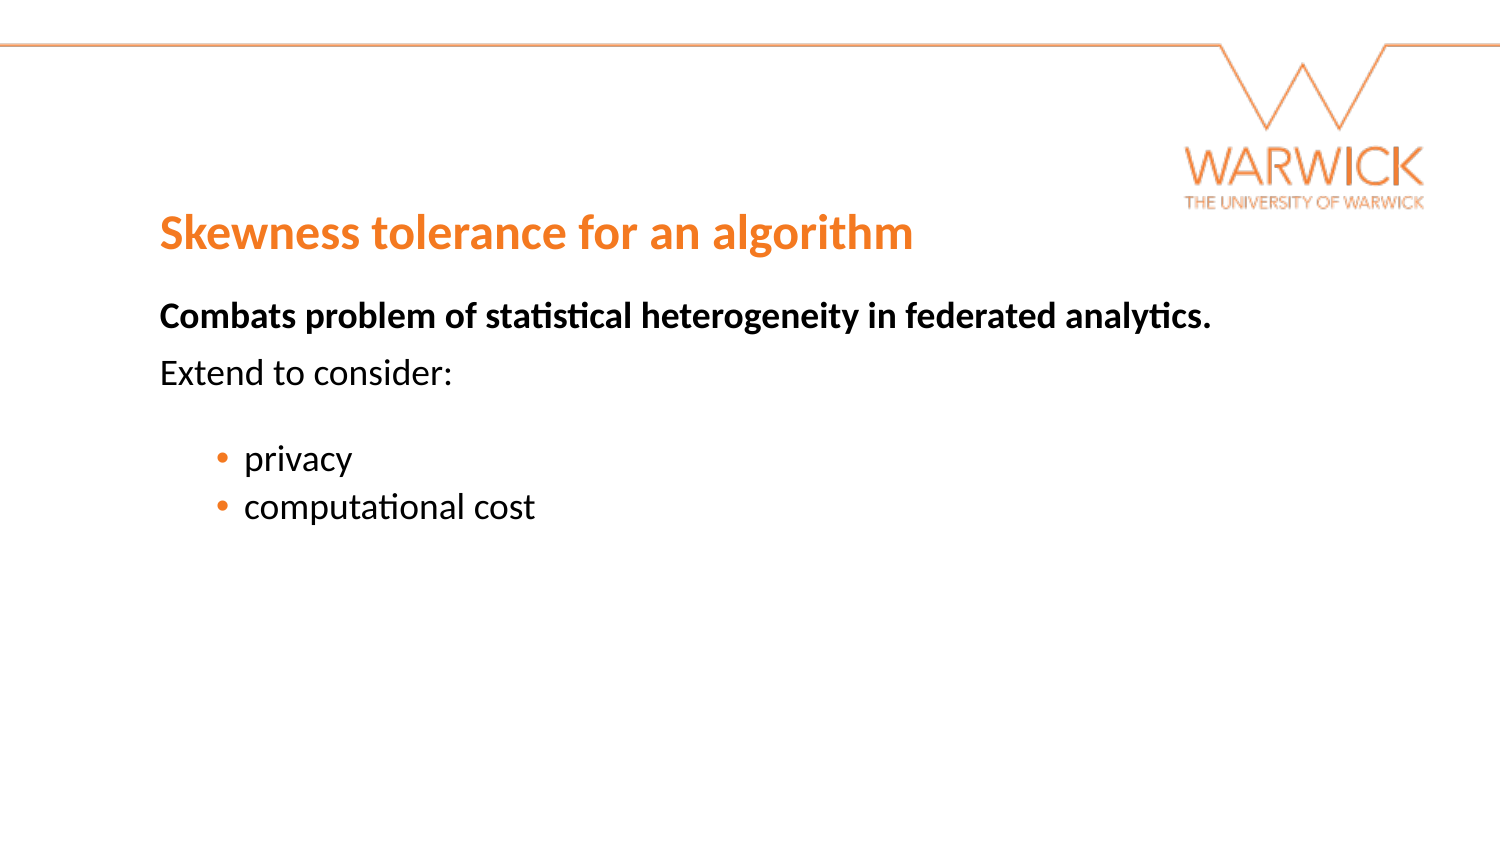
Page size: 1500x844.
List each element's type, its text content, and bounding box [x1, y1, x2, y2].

list Combats problem of statistical heterogeneity in federated analytics. Extend to consider: privacy computational cost [145, 289, 1269, 741]
list Skewness tolerance for an algorithm [145, 199, 1239, 262]
